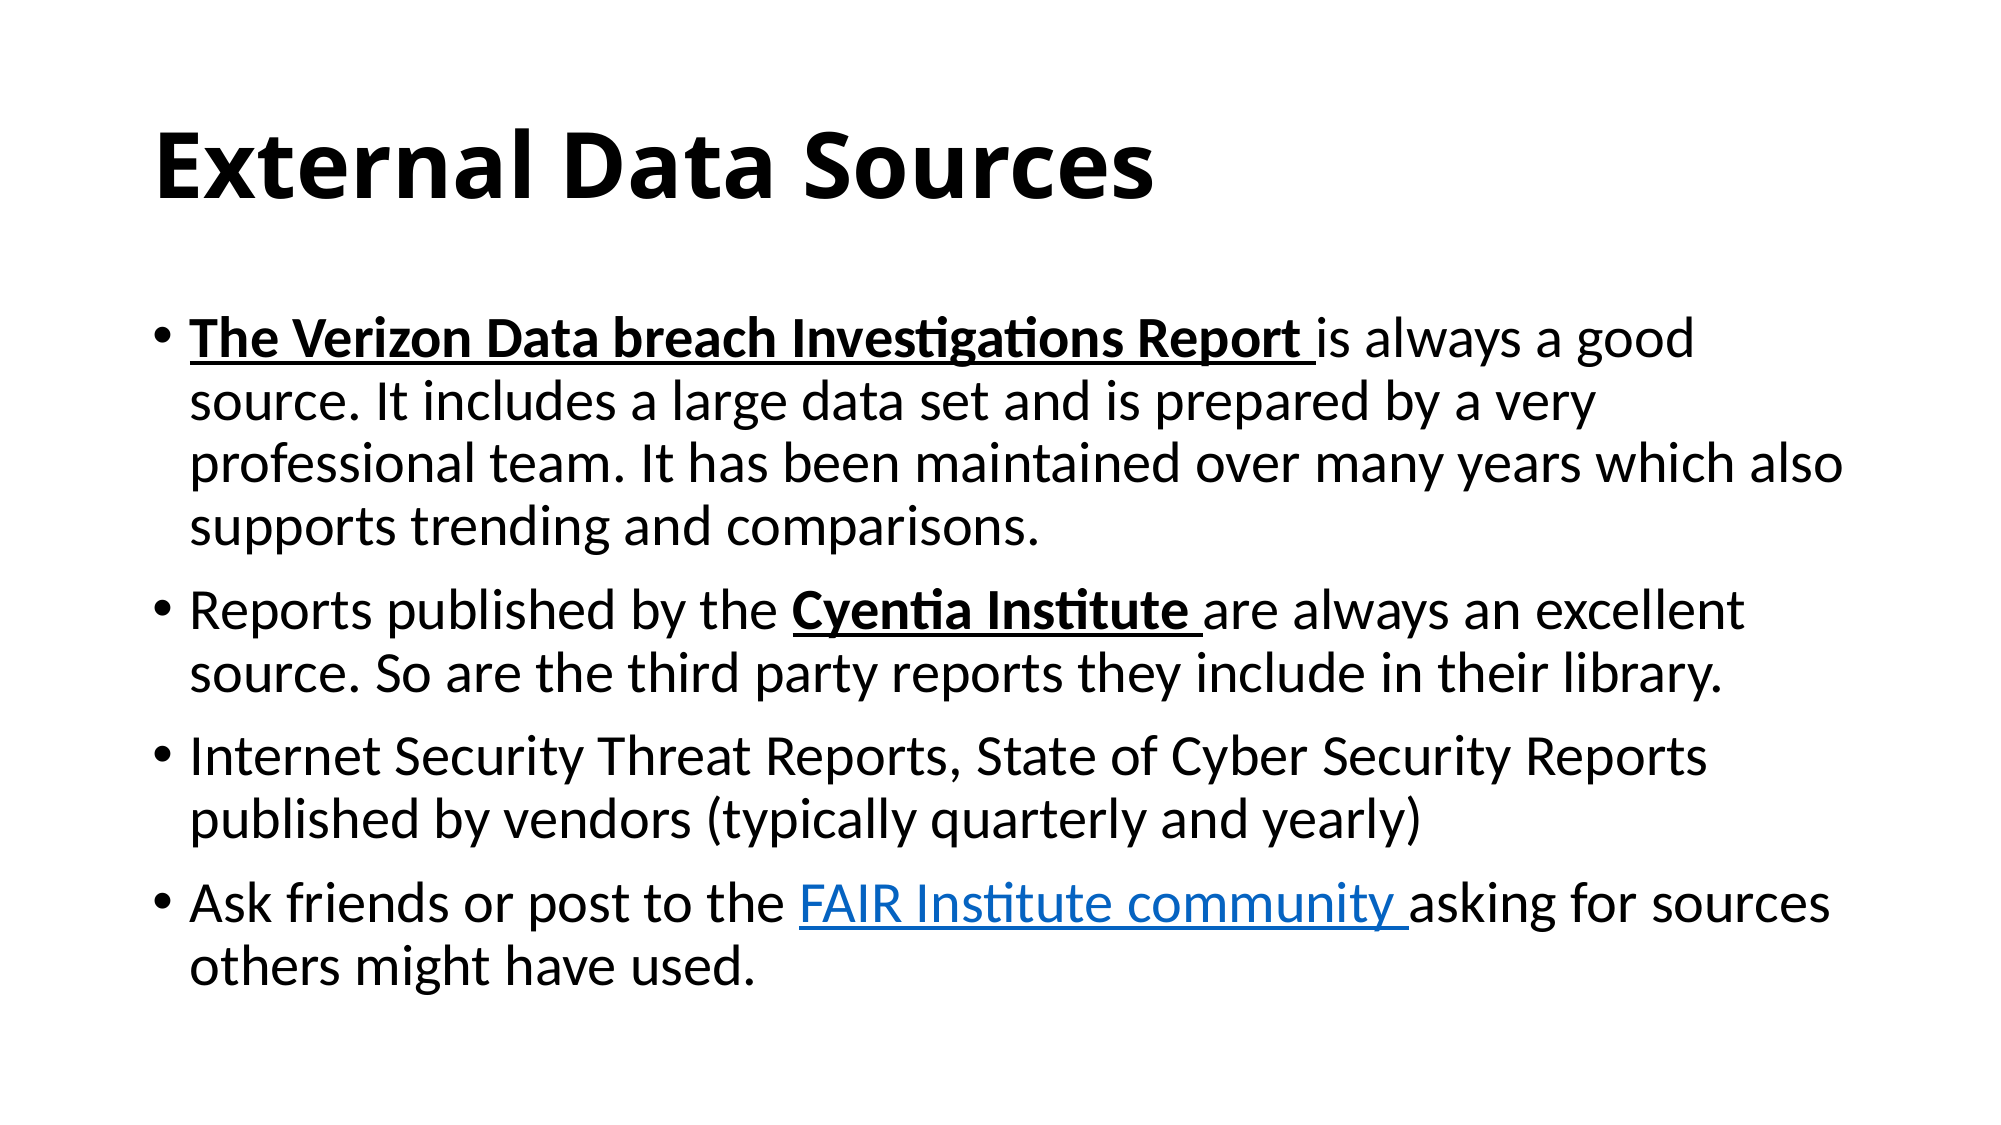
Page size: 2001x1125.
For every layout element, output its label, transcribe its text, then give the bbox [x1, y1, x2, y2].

list The Verizon Data breach Investigations Report is always a good source. It includes a large data set and is prepared by a very professional team. It has been maintained over many years which also supports trending and comparisons. Reports published by the Cyentia Institute are always an excellent source. So are the third party reports they include in their library. Internet Security Threat Reports, State of Cyber Security Reports published by vendors (typically quarterly and yearly) Ask friends or post to the FAIR Institute community asking for sources others might have used. [137, 299, 1863, 1014]
title External Data Sources [137, 59, 1863, 278]
